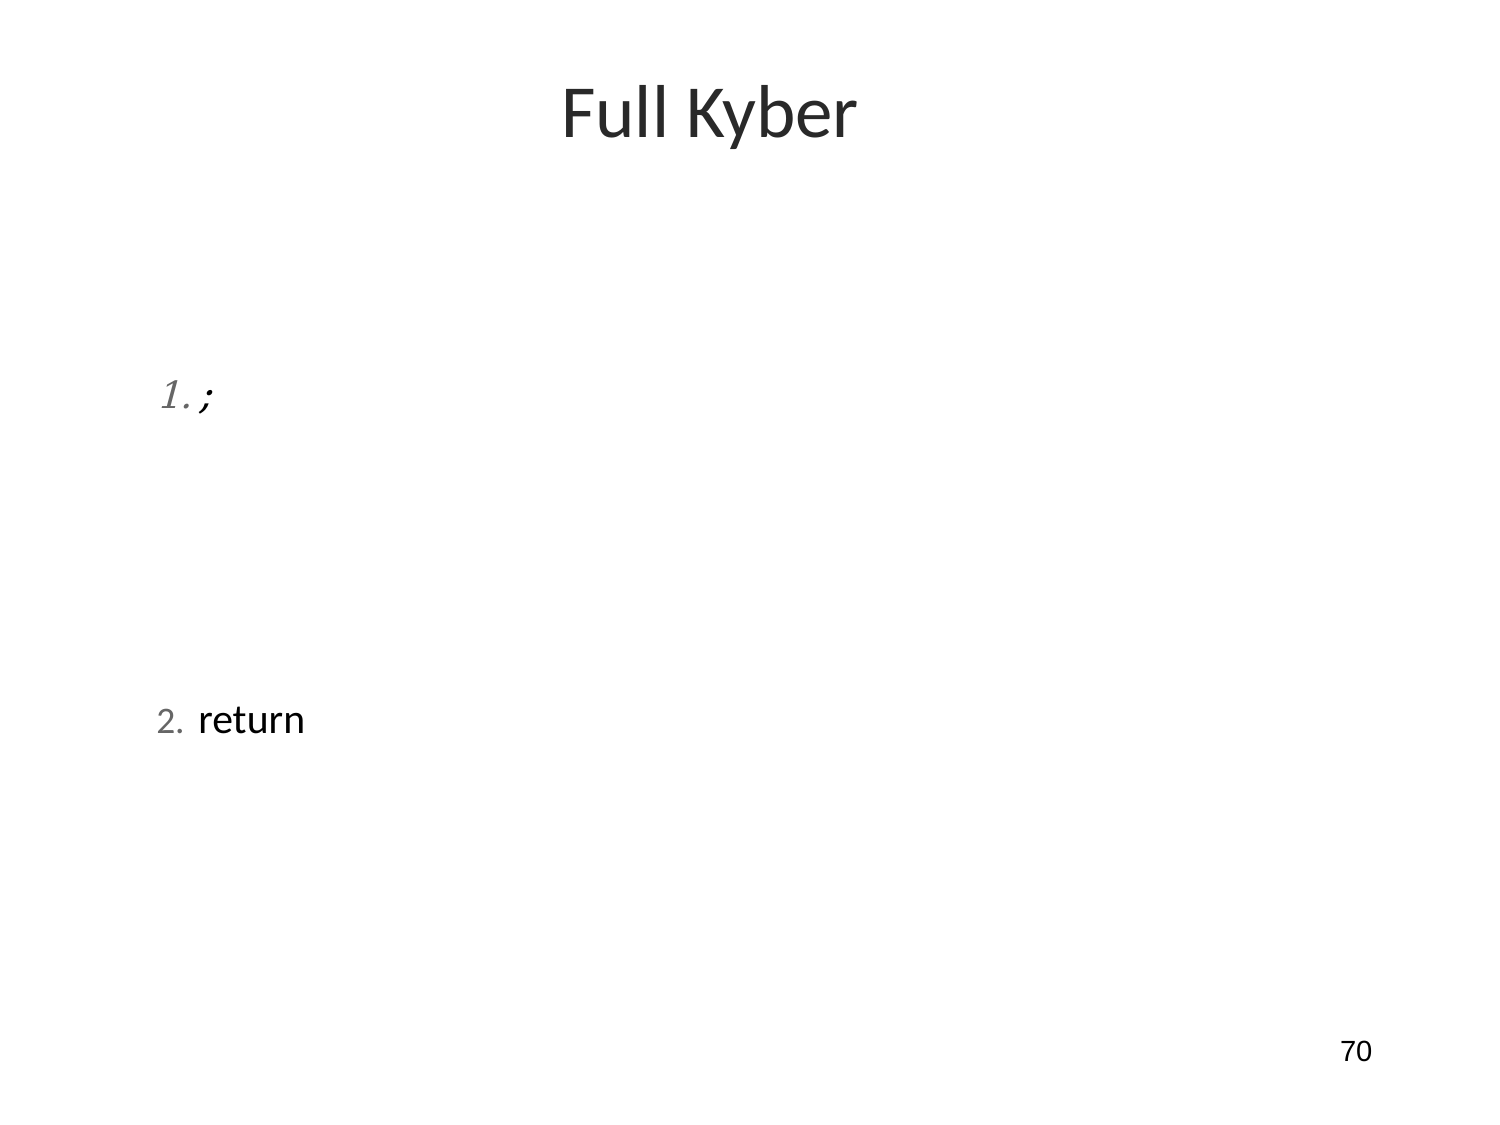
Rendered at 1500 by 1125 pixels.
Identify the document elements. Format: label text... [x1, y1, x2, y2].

slide_number 70 [1074, 1024, 1388, 1101]
text_box Full Kyber [184, 64, 1236, 163]
